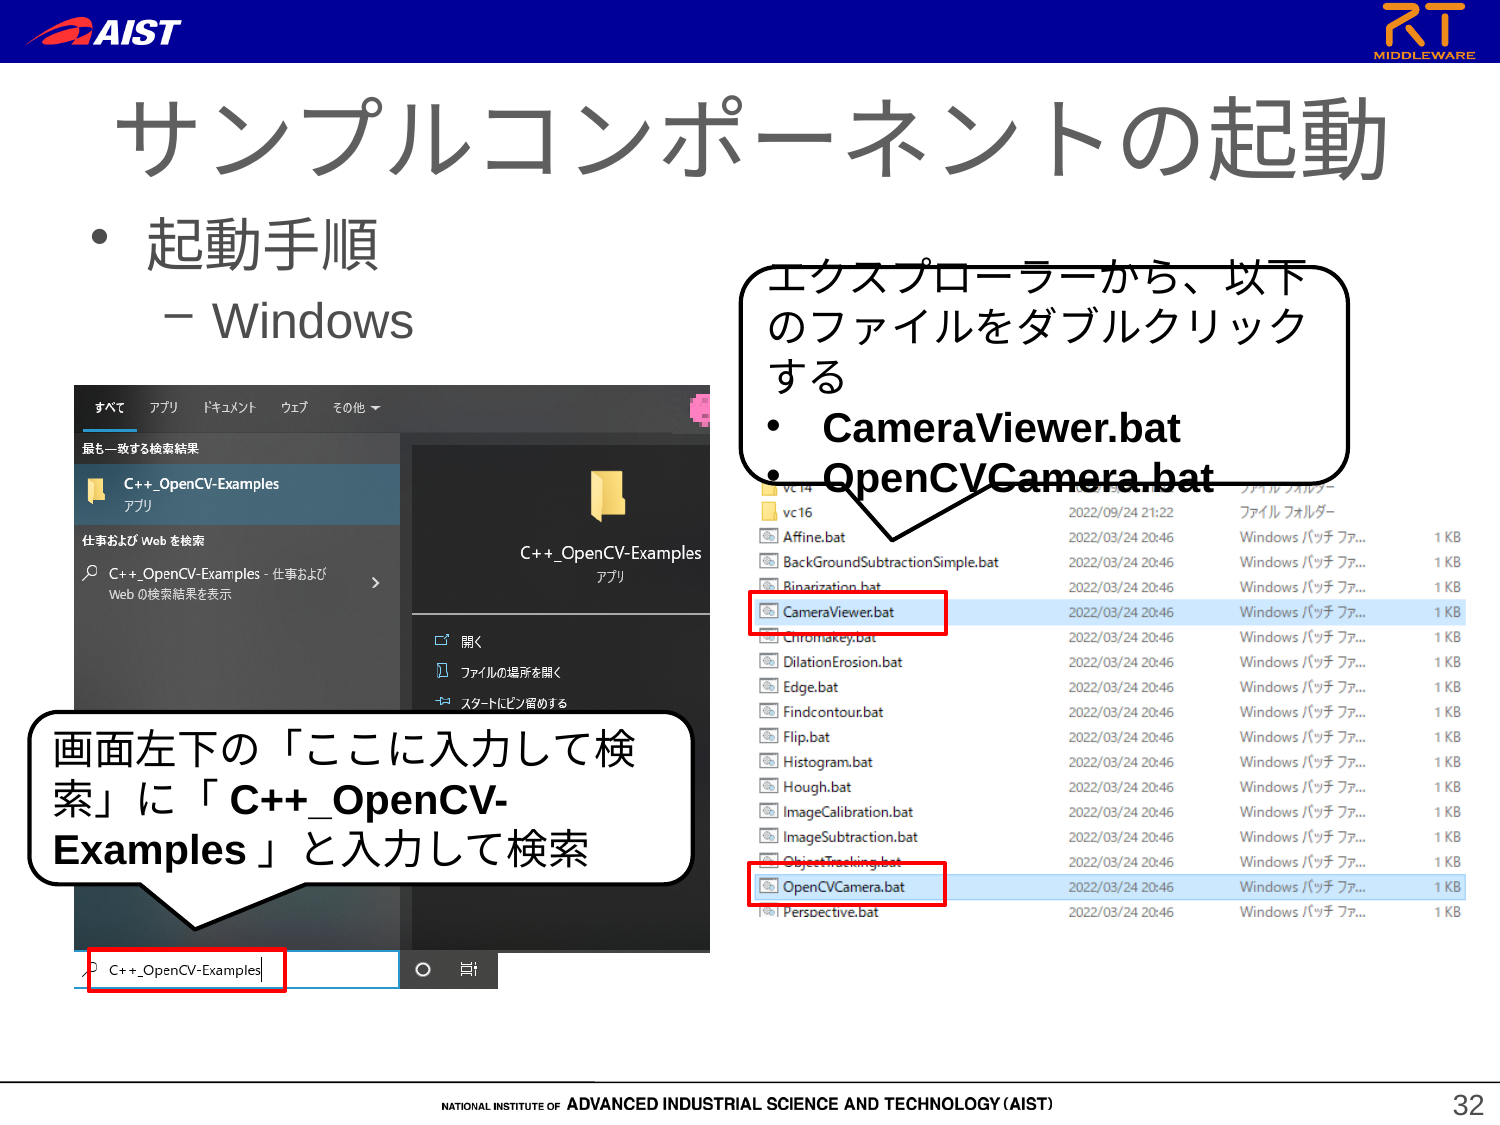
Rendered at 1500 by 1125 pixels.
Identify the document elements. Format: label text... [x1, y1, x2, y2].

picture [74, 385, 710, 992]
picture [0, 0, 1500, 63]
picture [743, 478, 1485, 917]
text_box 画面左下の「ここに入力して検索」に「C++_OpenCV-Examples」と入力して検索 [27, 709, 69, 887]
picture [442, 1097, 1052, 1110]
list 起動手順 Windows [74, 200, 1393, 885]
text_box サンプルコンポーネントの起動 [29, 66, 1474, 208]
text_box エクスプローラーから、以下のファイルをダブルクリックする CameraViewer.bat OpenCVCamera.bat [738, 265, 1351, 476]
slide_number 32 [1149, 1078, 1500, 1125]
